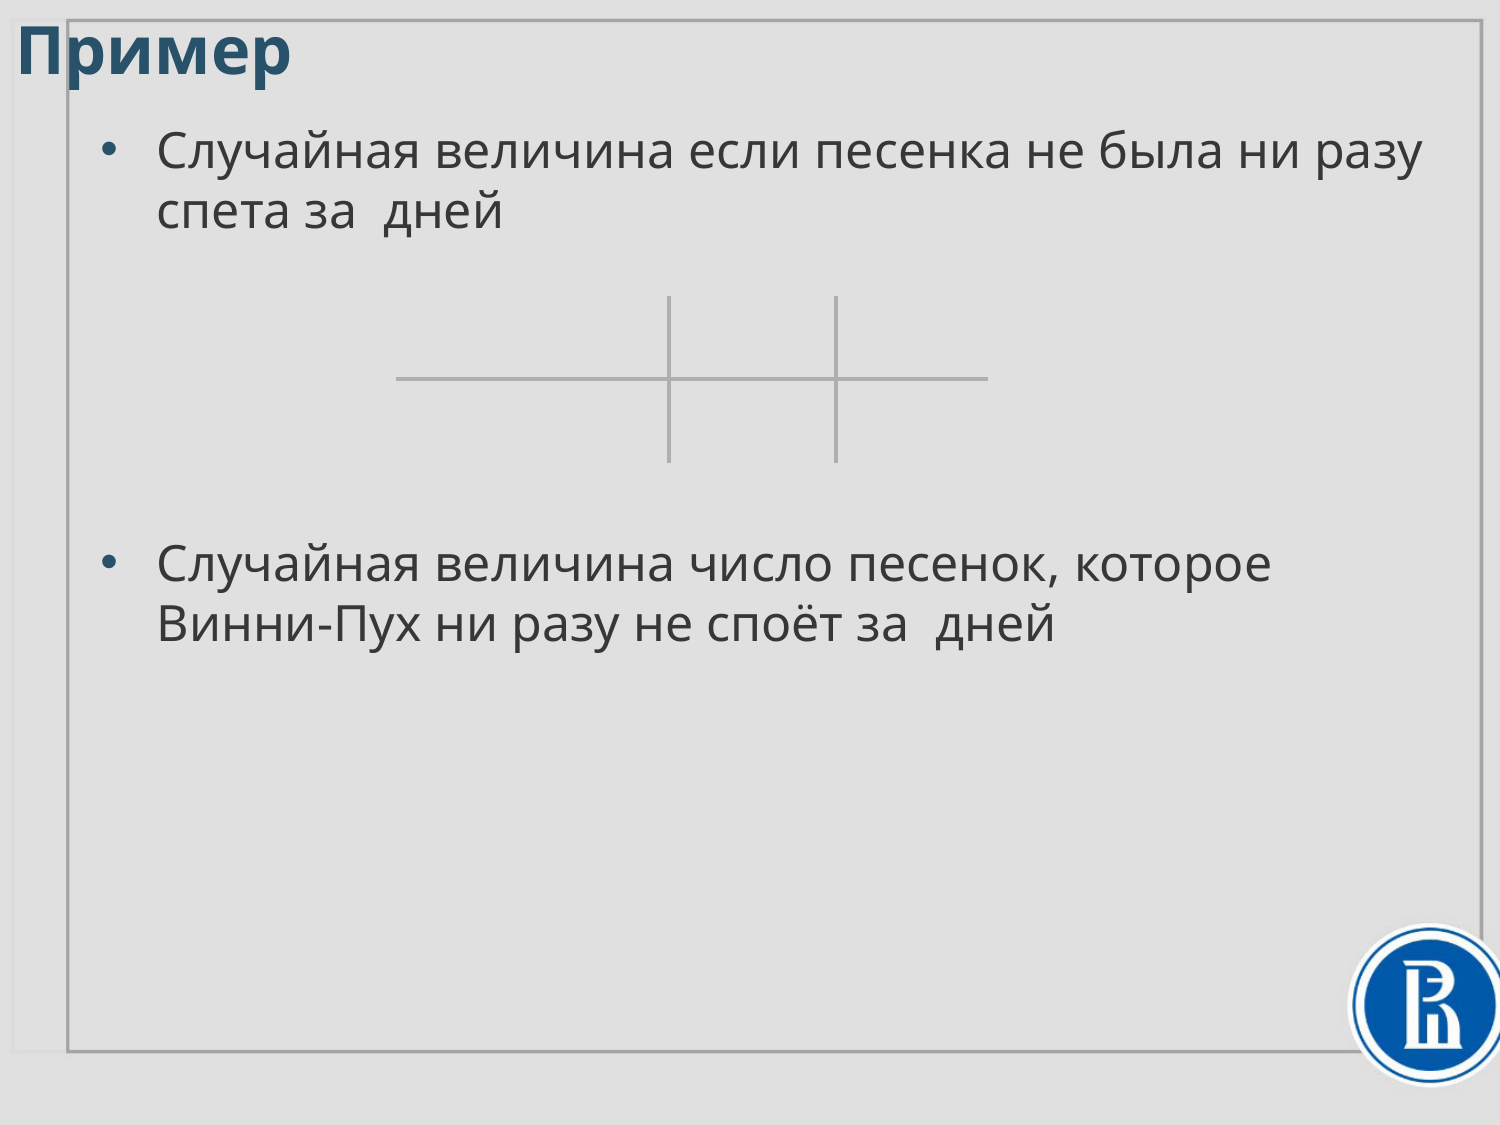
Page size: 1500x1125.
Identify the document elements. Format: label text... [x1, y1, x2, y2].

picture [0, 102, 1500, 1125]
title Пример [0, 0, 1500, 102]
